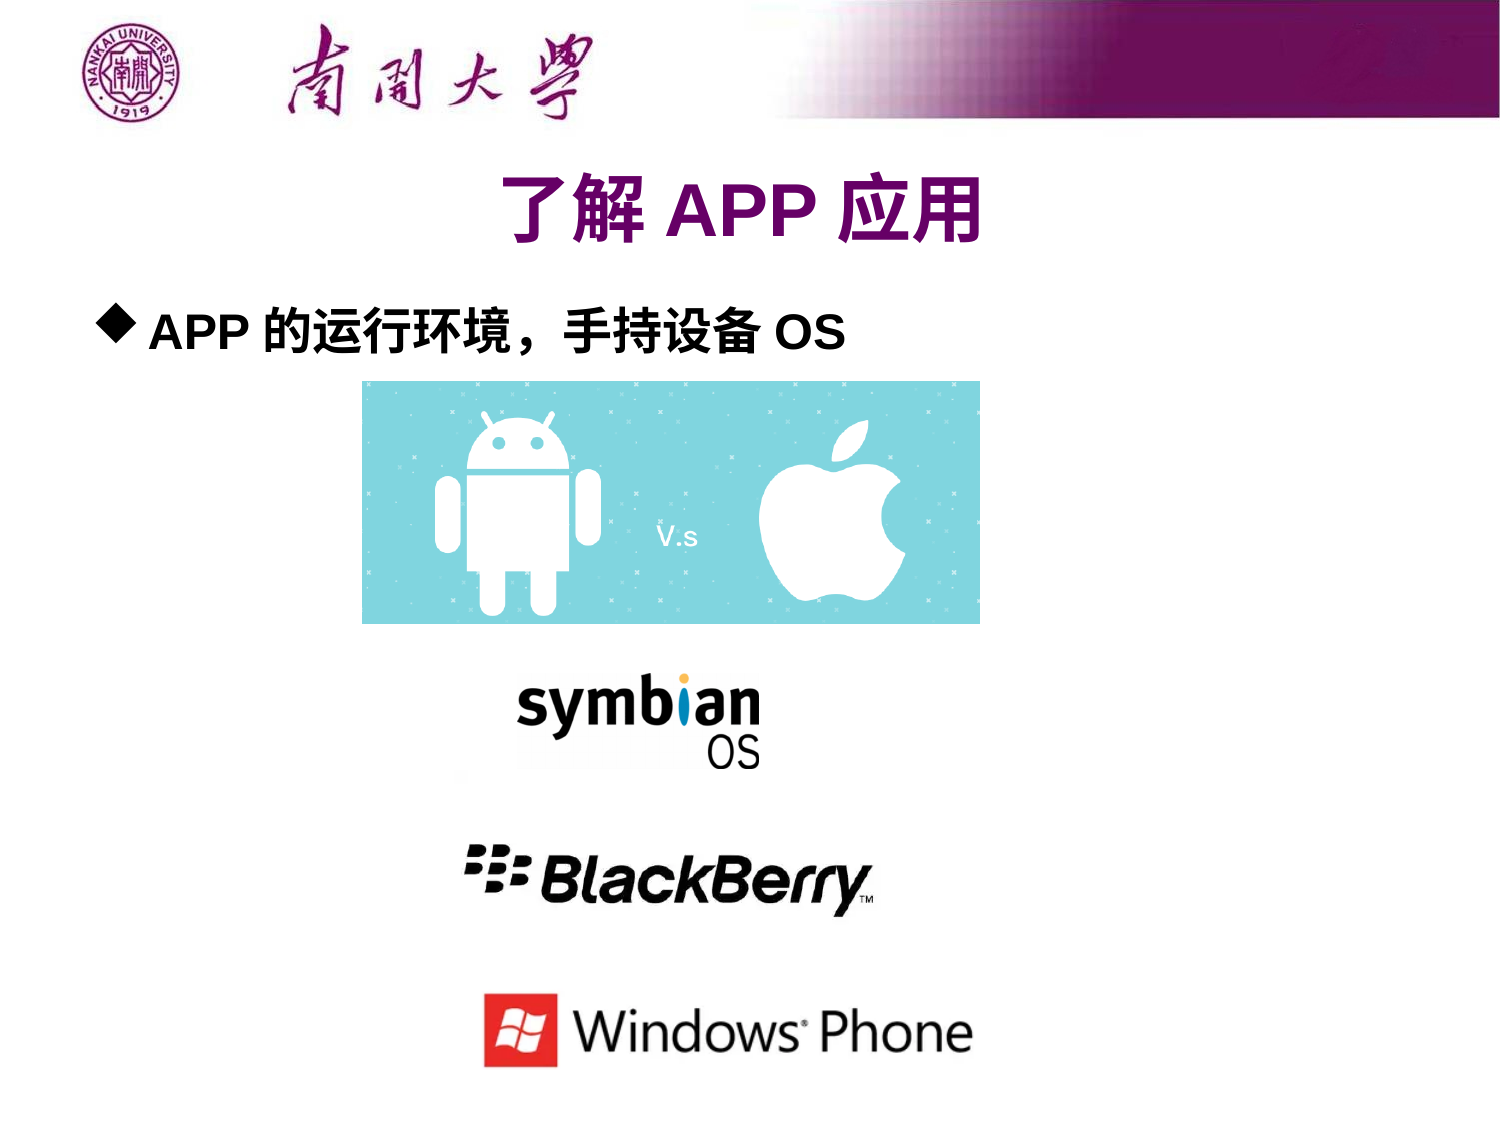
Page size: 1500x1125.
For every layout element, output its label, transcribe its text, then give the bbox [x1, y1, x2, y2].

text_box 了解APP应用 [0, 154, 1483, 260]
picture [0, 0, 1500, 1125]
text_box APP的运行环境，手持设备OS [76, 292, 1341, 668]
